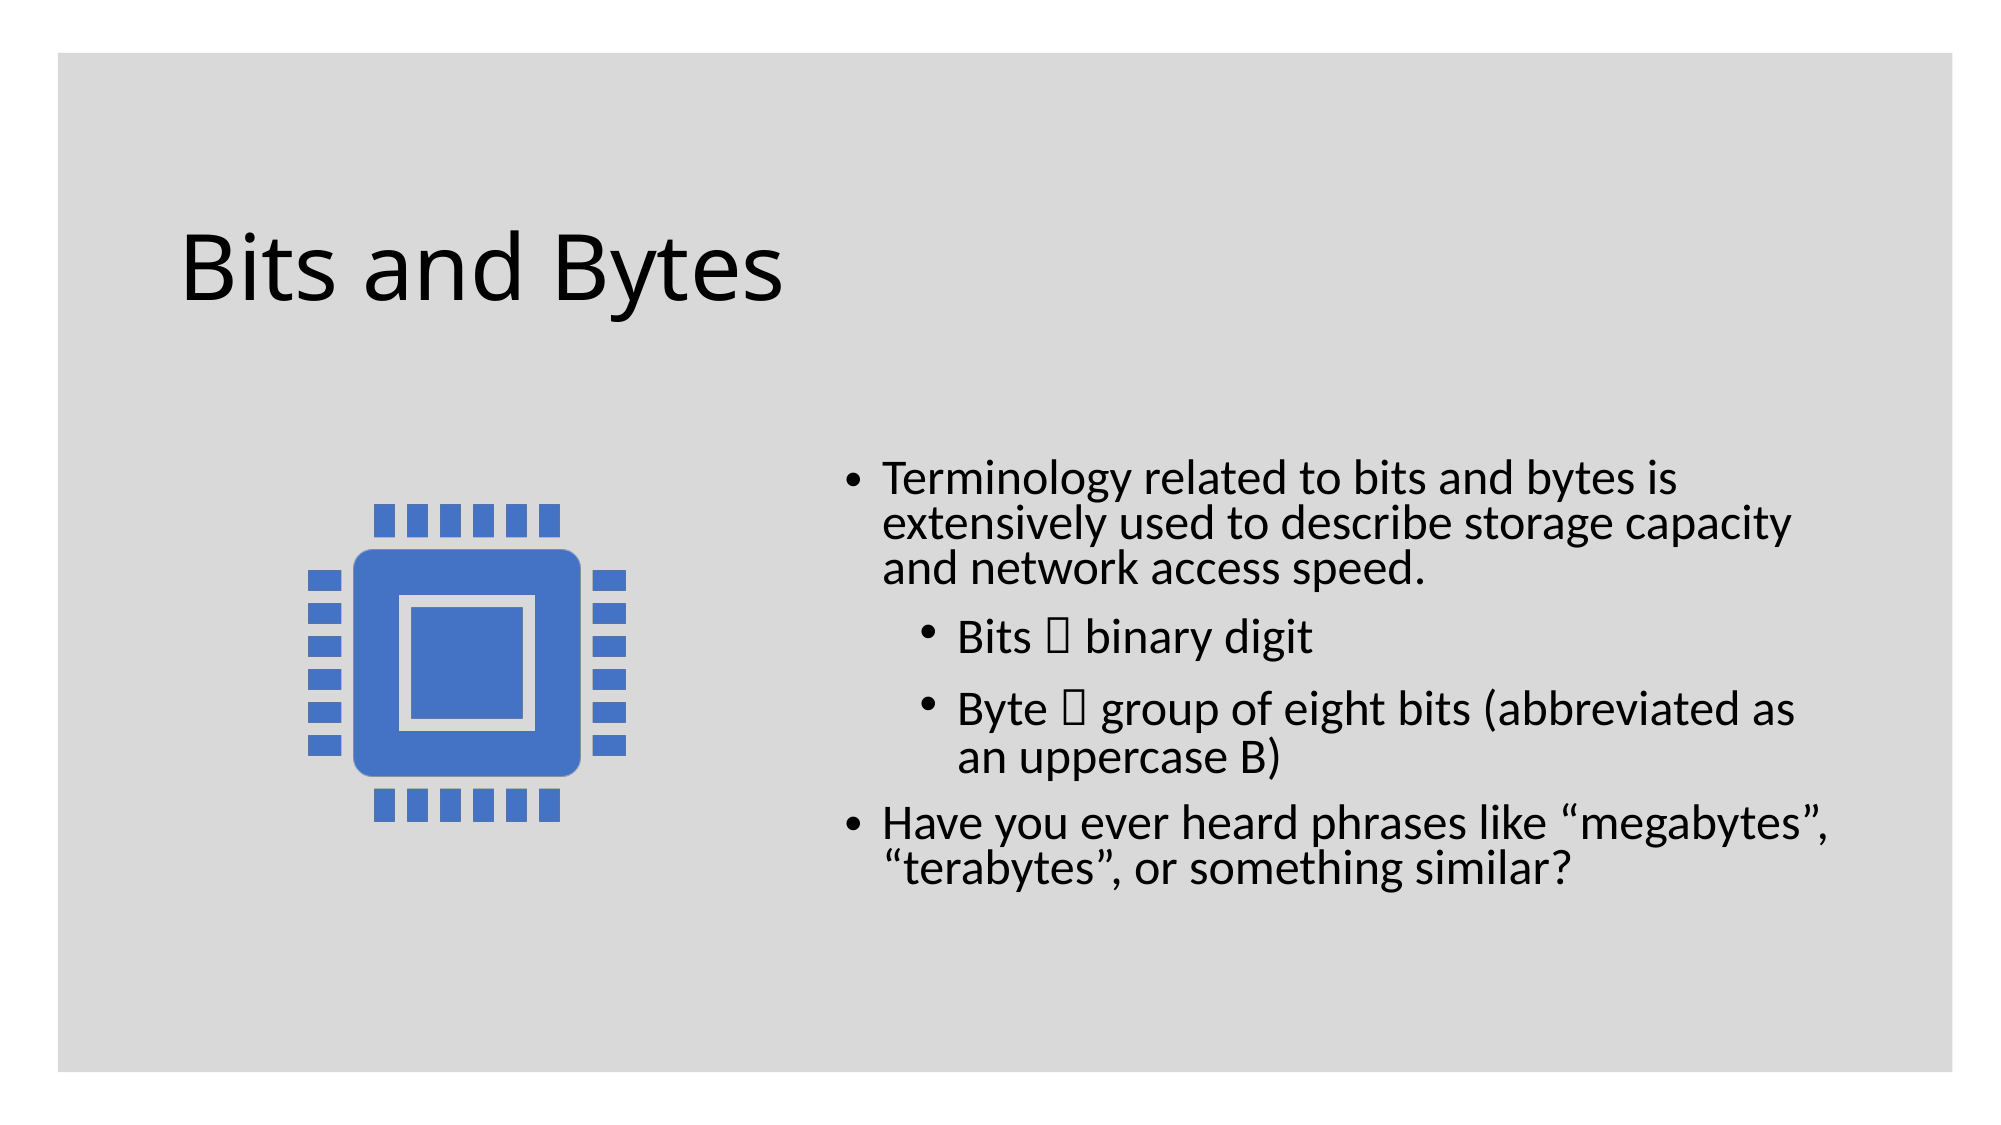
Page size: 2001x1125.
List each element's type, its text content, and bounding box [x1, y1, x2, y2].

title Bits and Bytes [163, 163, 1847, 371]
list Terminology related to bits and bytes is extensively used to describe storage capacity and network access speed. Bits  binary digit Byte  group of eight bits (abbreviated as an uppercase B) Have you ever heard phrases like “megabytes”, “terabytes”, or something similar? [829, 451, 1847, 967]
text_box [57, 52, 1953, 1073]
picture [269, 465, 665, 862]
